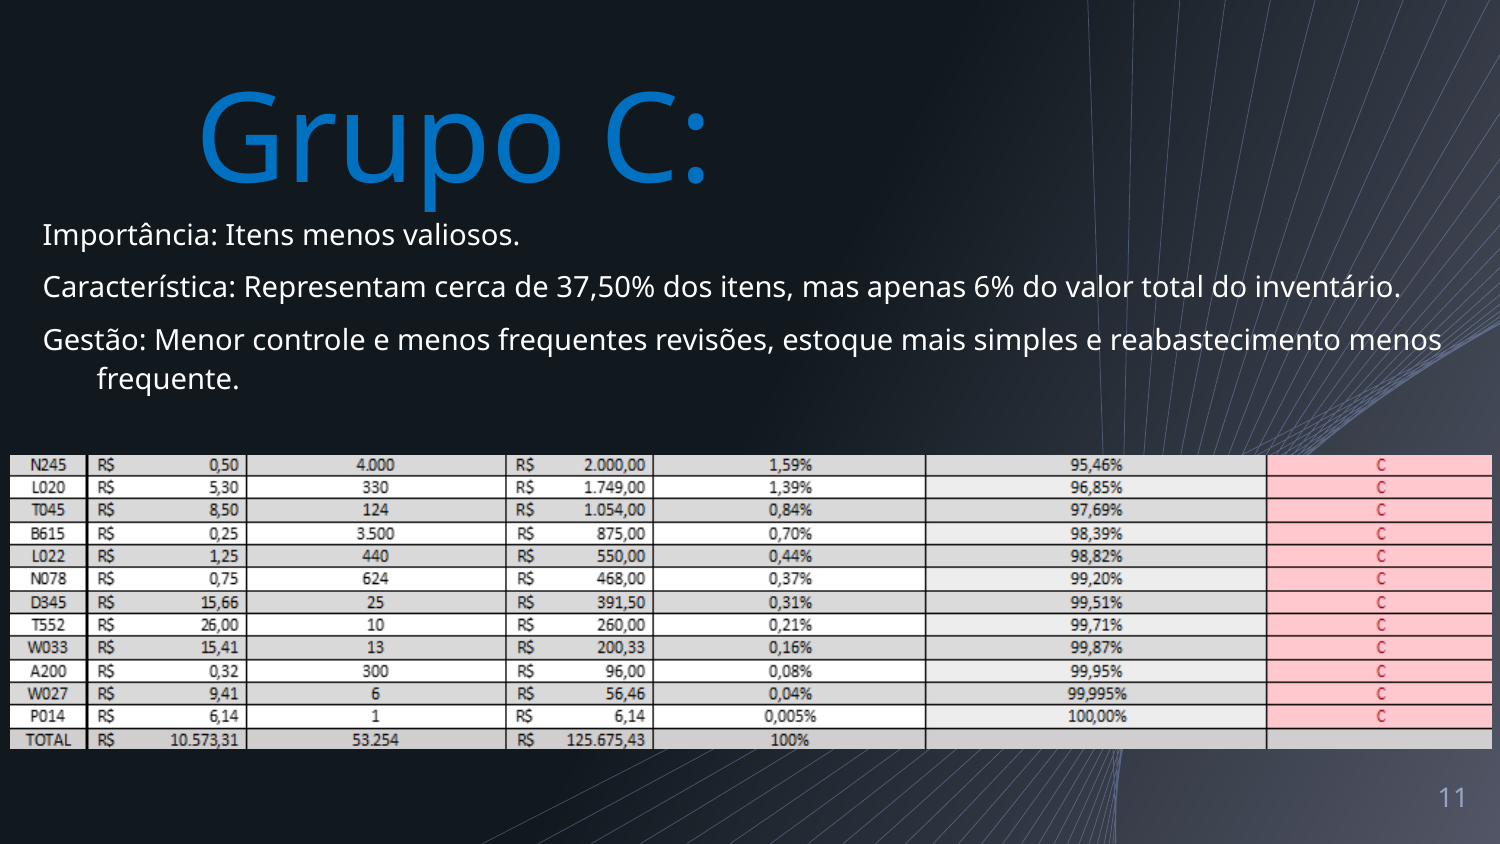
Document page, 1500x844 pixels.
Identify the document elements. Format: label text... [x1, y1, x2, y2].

list Importância: Itens menos valiosos. Característica: Representam cerca de 37,50% dos itens, mas apenas 6% do valor total do inventário. Gestão: Menor controle e menos frequentes revisões, estoque mais simples e reabastecimento menos frequente. [21, 211, 1500, 453]
title Grupo C: [195, 57, 1305, 211]
slide_number 11 [1378, 774, 1469, 832]
picture [0, 454, 1500, 766]
